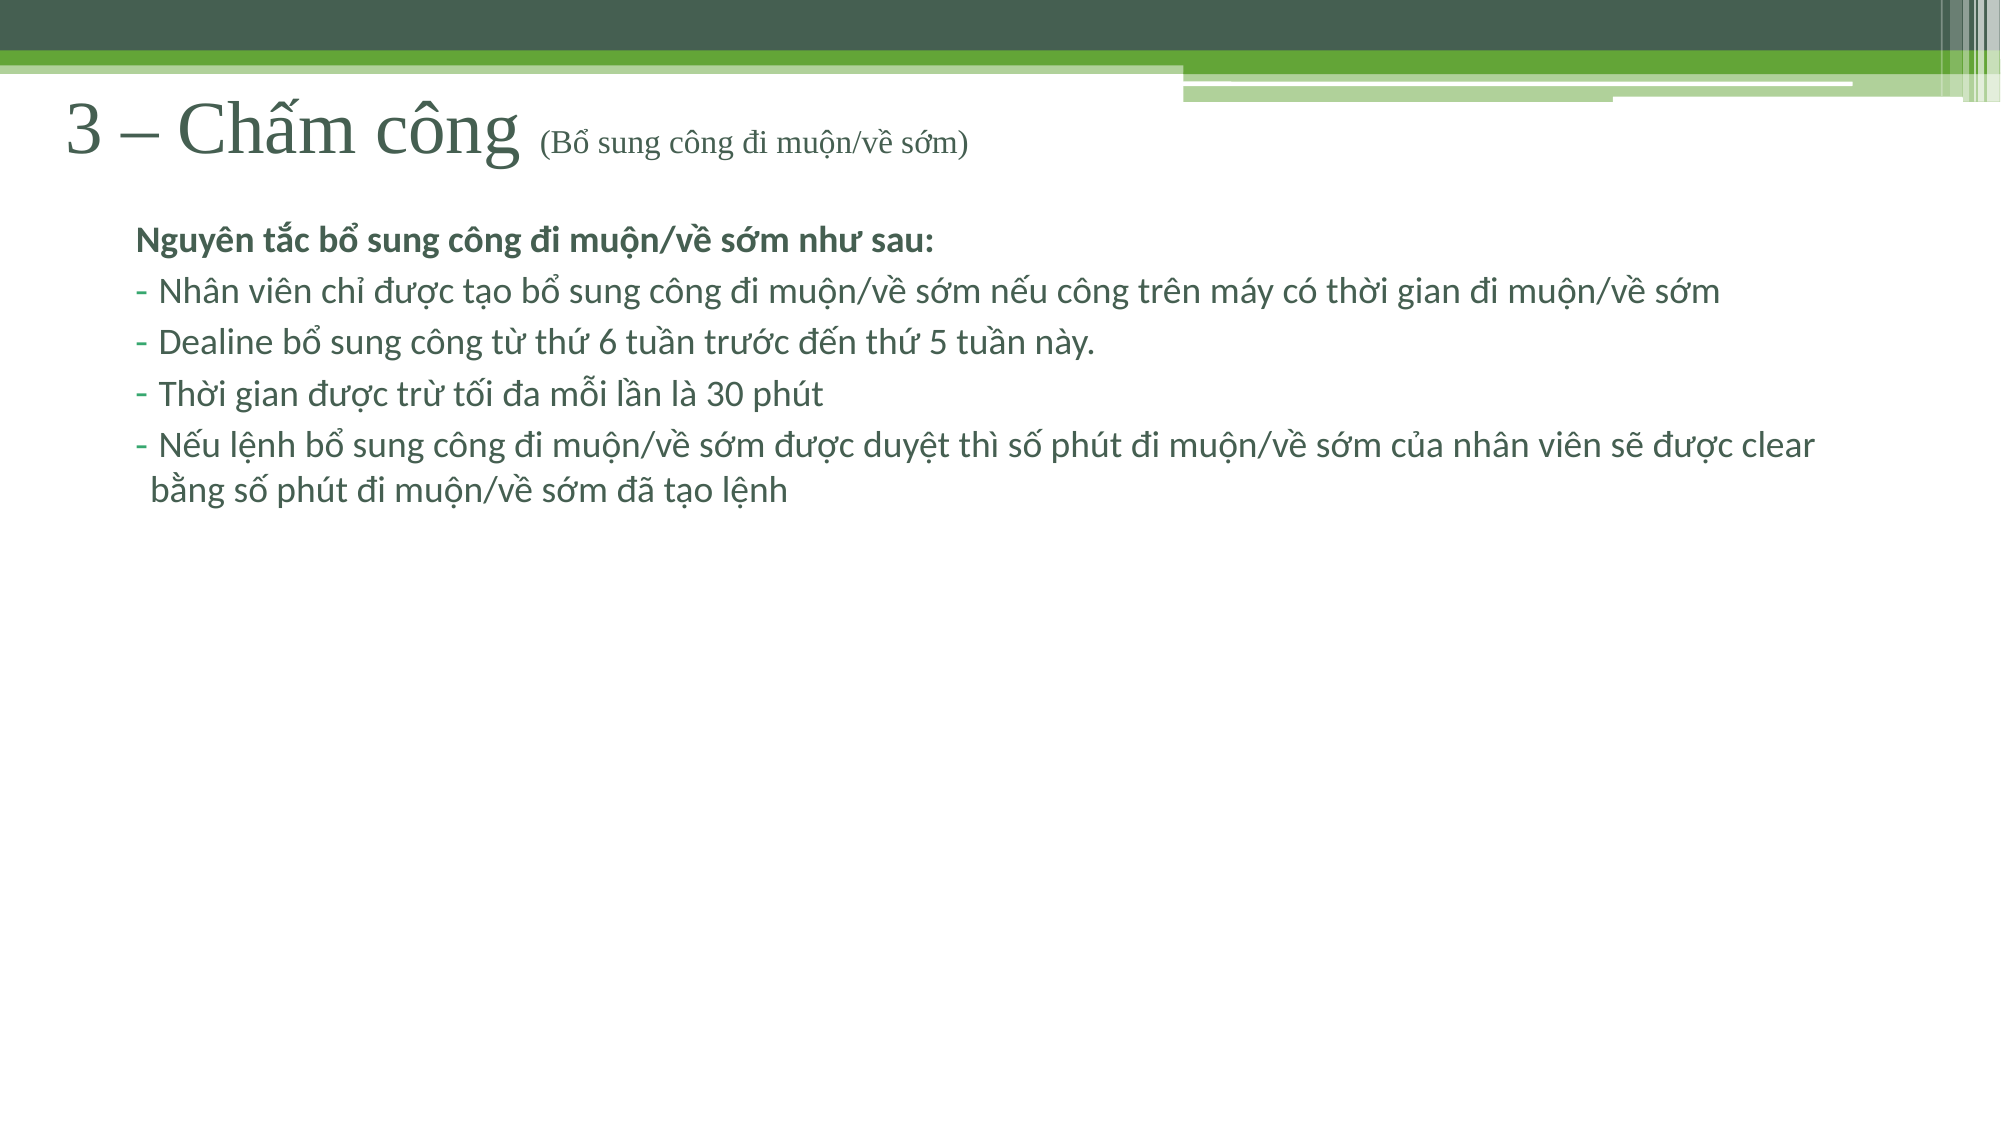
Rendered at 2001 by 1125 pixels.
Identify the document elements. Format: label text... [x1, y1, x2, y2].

list Nguyên tắc bổ sung công đi muộn/về sớm như sau: Nhân viên chỉ được tạo bổ sung công đi muộn/về sớm nếu công trên máy có thời gian đi muộn/về sớm Dealine bổ sung công từ thứ 6 tuần trước đến thứ 5 tuần này. Thời gian được trừ tối đa mỗi lần là 30 phút Nếu lệnh bổ sung công đi muộn/về sớm được duyệt thì số phút đi muộn/về sớm của nhân viên sẽ được clear bằng số phút đi muộn/về sớm đã tạo lệnh [75, 200, 1875, 910]
title 3 – Chấm công (Bổ sung công đi muộn/về sớm) [50, 87, 1850, 200]
